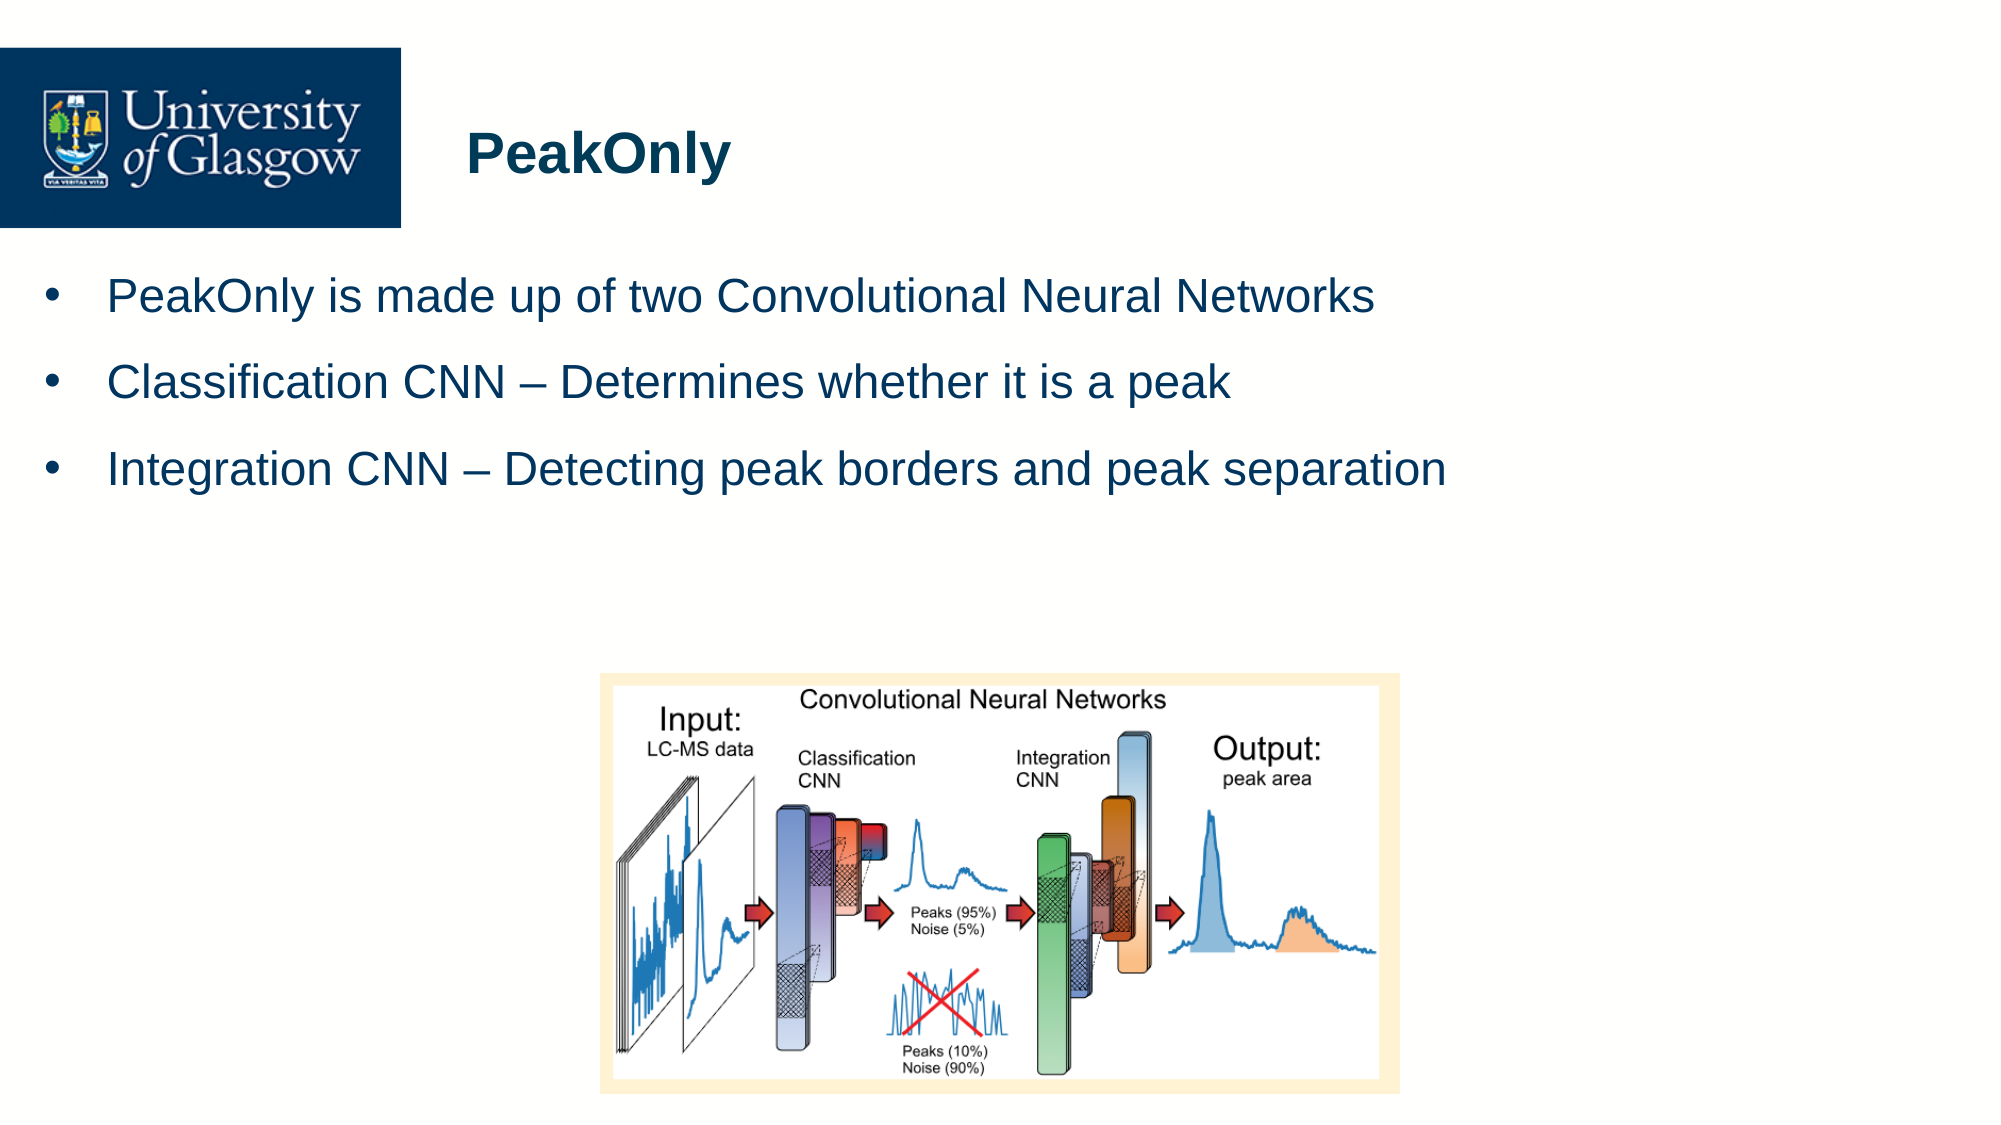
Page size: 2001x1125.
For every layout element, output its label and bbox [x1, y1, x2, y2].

title [451, 115, 1963, 262]
list [29, 263, 1963, 1105]
picture [0, 0, 2000, 1125]
